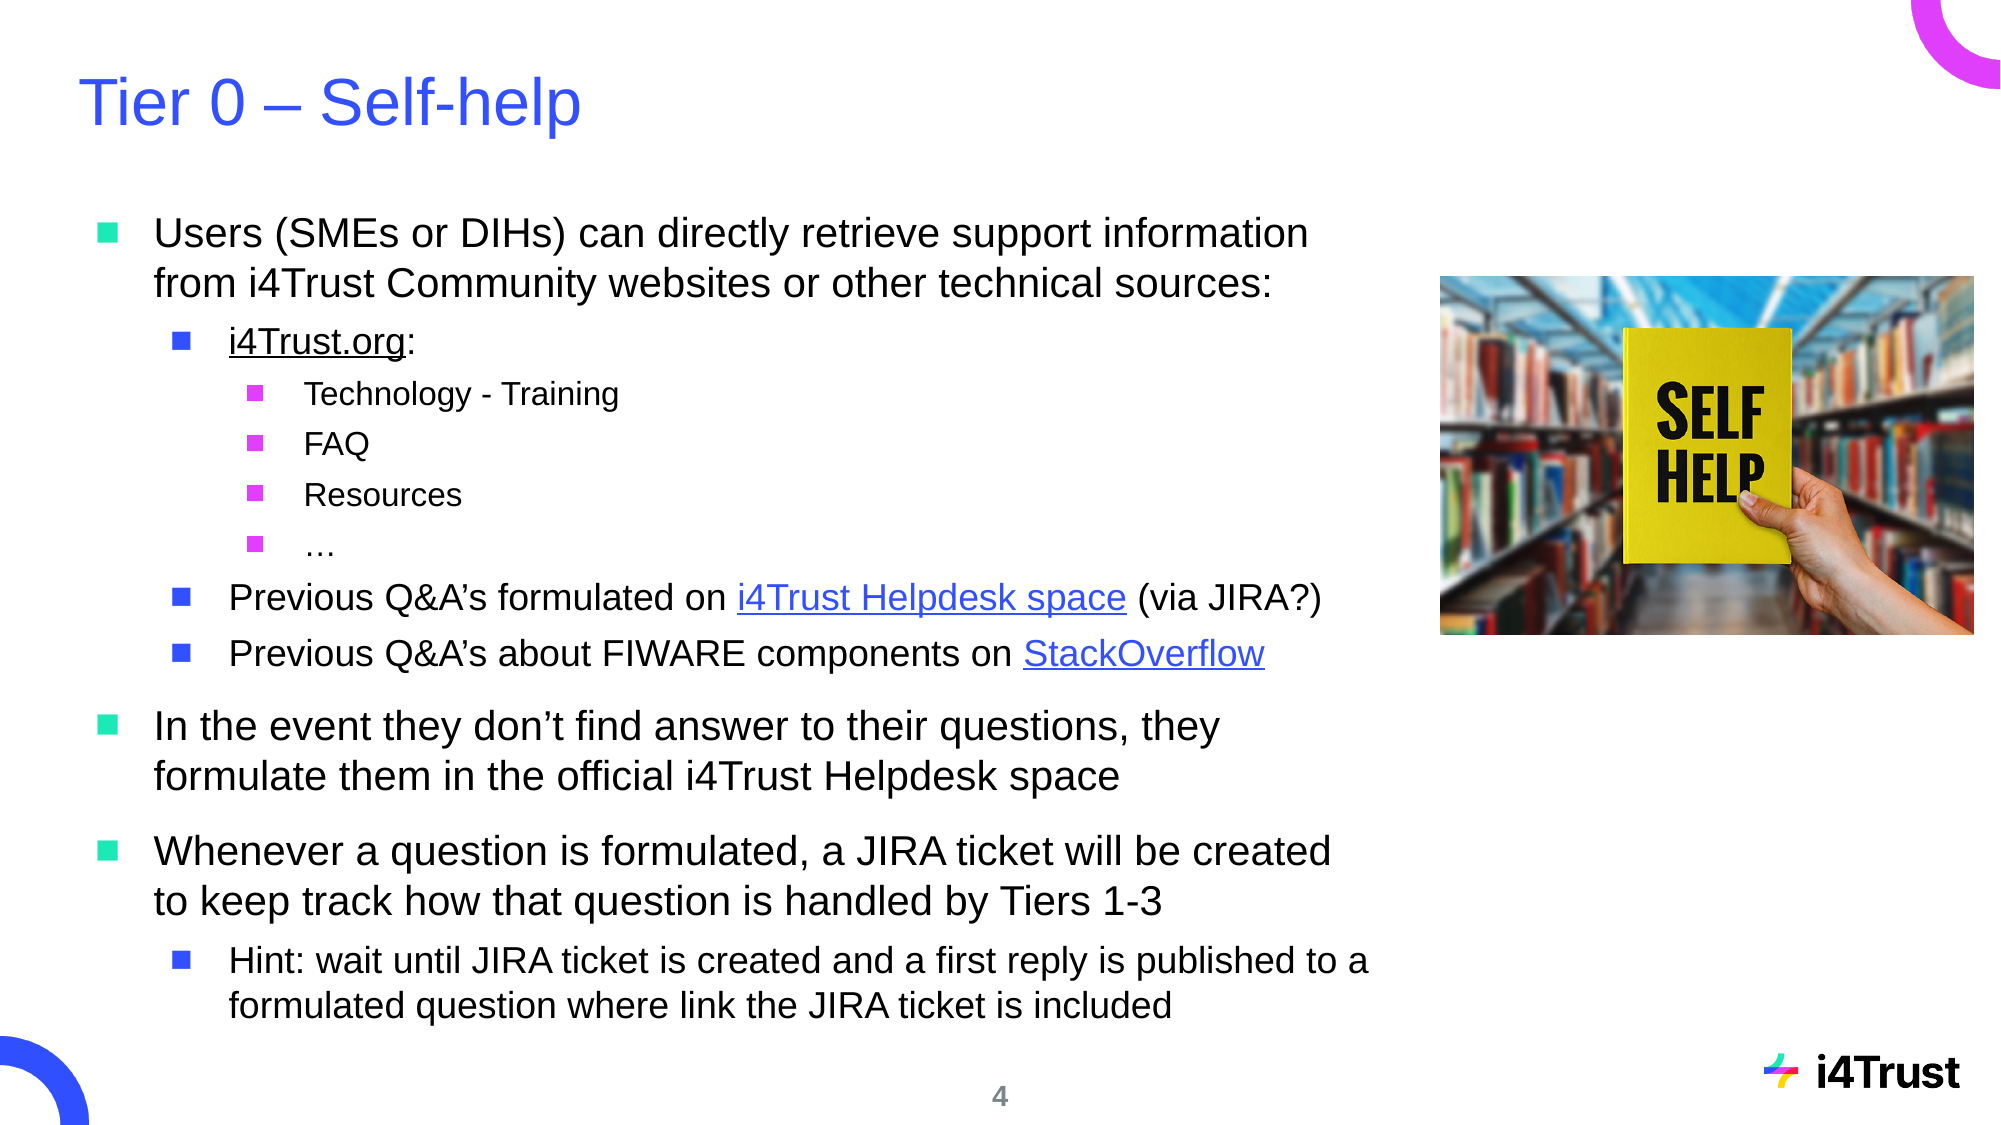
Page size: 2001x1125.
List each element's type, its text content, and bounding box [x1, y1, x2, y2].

list Users (SMEs or DIHs) can directly retrieve support information from i4Trust Community websites or other technical sources: i4Trust.org: Technology - Training FAQ Resources … Previous Q&A’s formulated on i4Trust Helpdesk space (via JIRA?) Previous Q&A’s about FIWARE components on StackOverflow In the event they don’t find answer to their questions, they formulate them in the official i4Trust Helpdesk space Whenever a question is formulated, a JIRA ticket will be created to keep track how that question is handled by Tiers 1-3 Hint: wait until JIRA ticket is created and a first reply is published to a formulated question where link the JIRA ticket is included [78, 206, 1371, 1066]
picture [1763, 1043, 1961, 1099]
picture [1911, 0, 2001, 89]
slide_number 4 [887, 1065, 1114, 1125]
picture [0, 1036, 89, 1125]
picture [1439, 275, 1974, 635]
title Tier 0 – Self-help [78, 59, 1851, 225]
